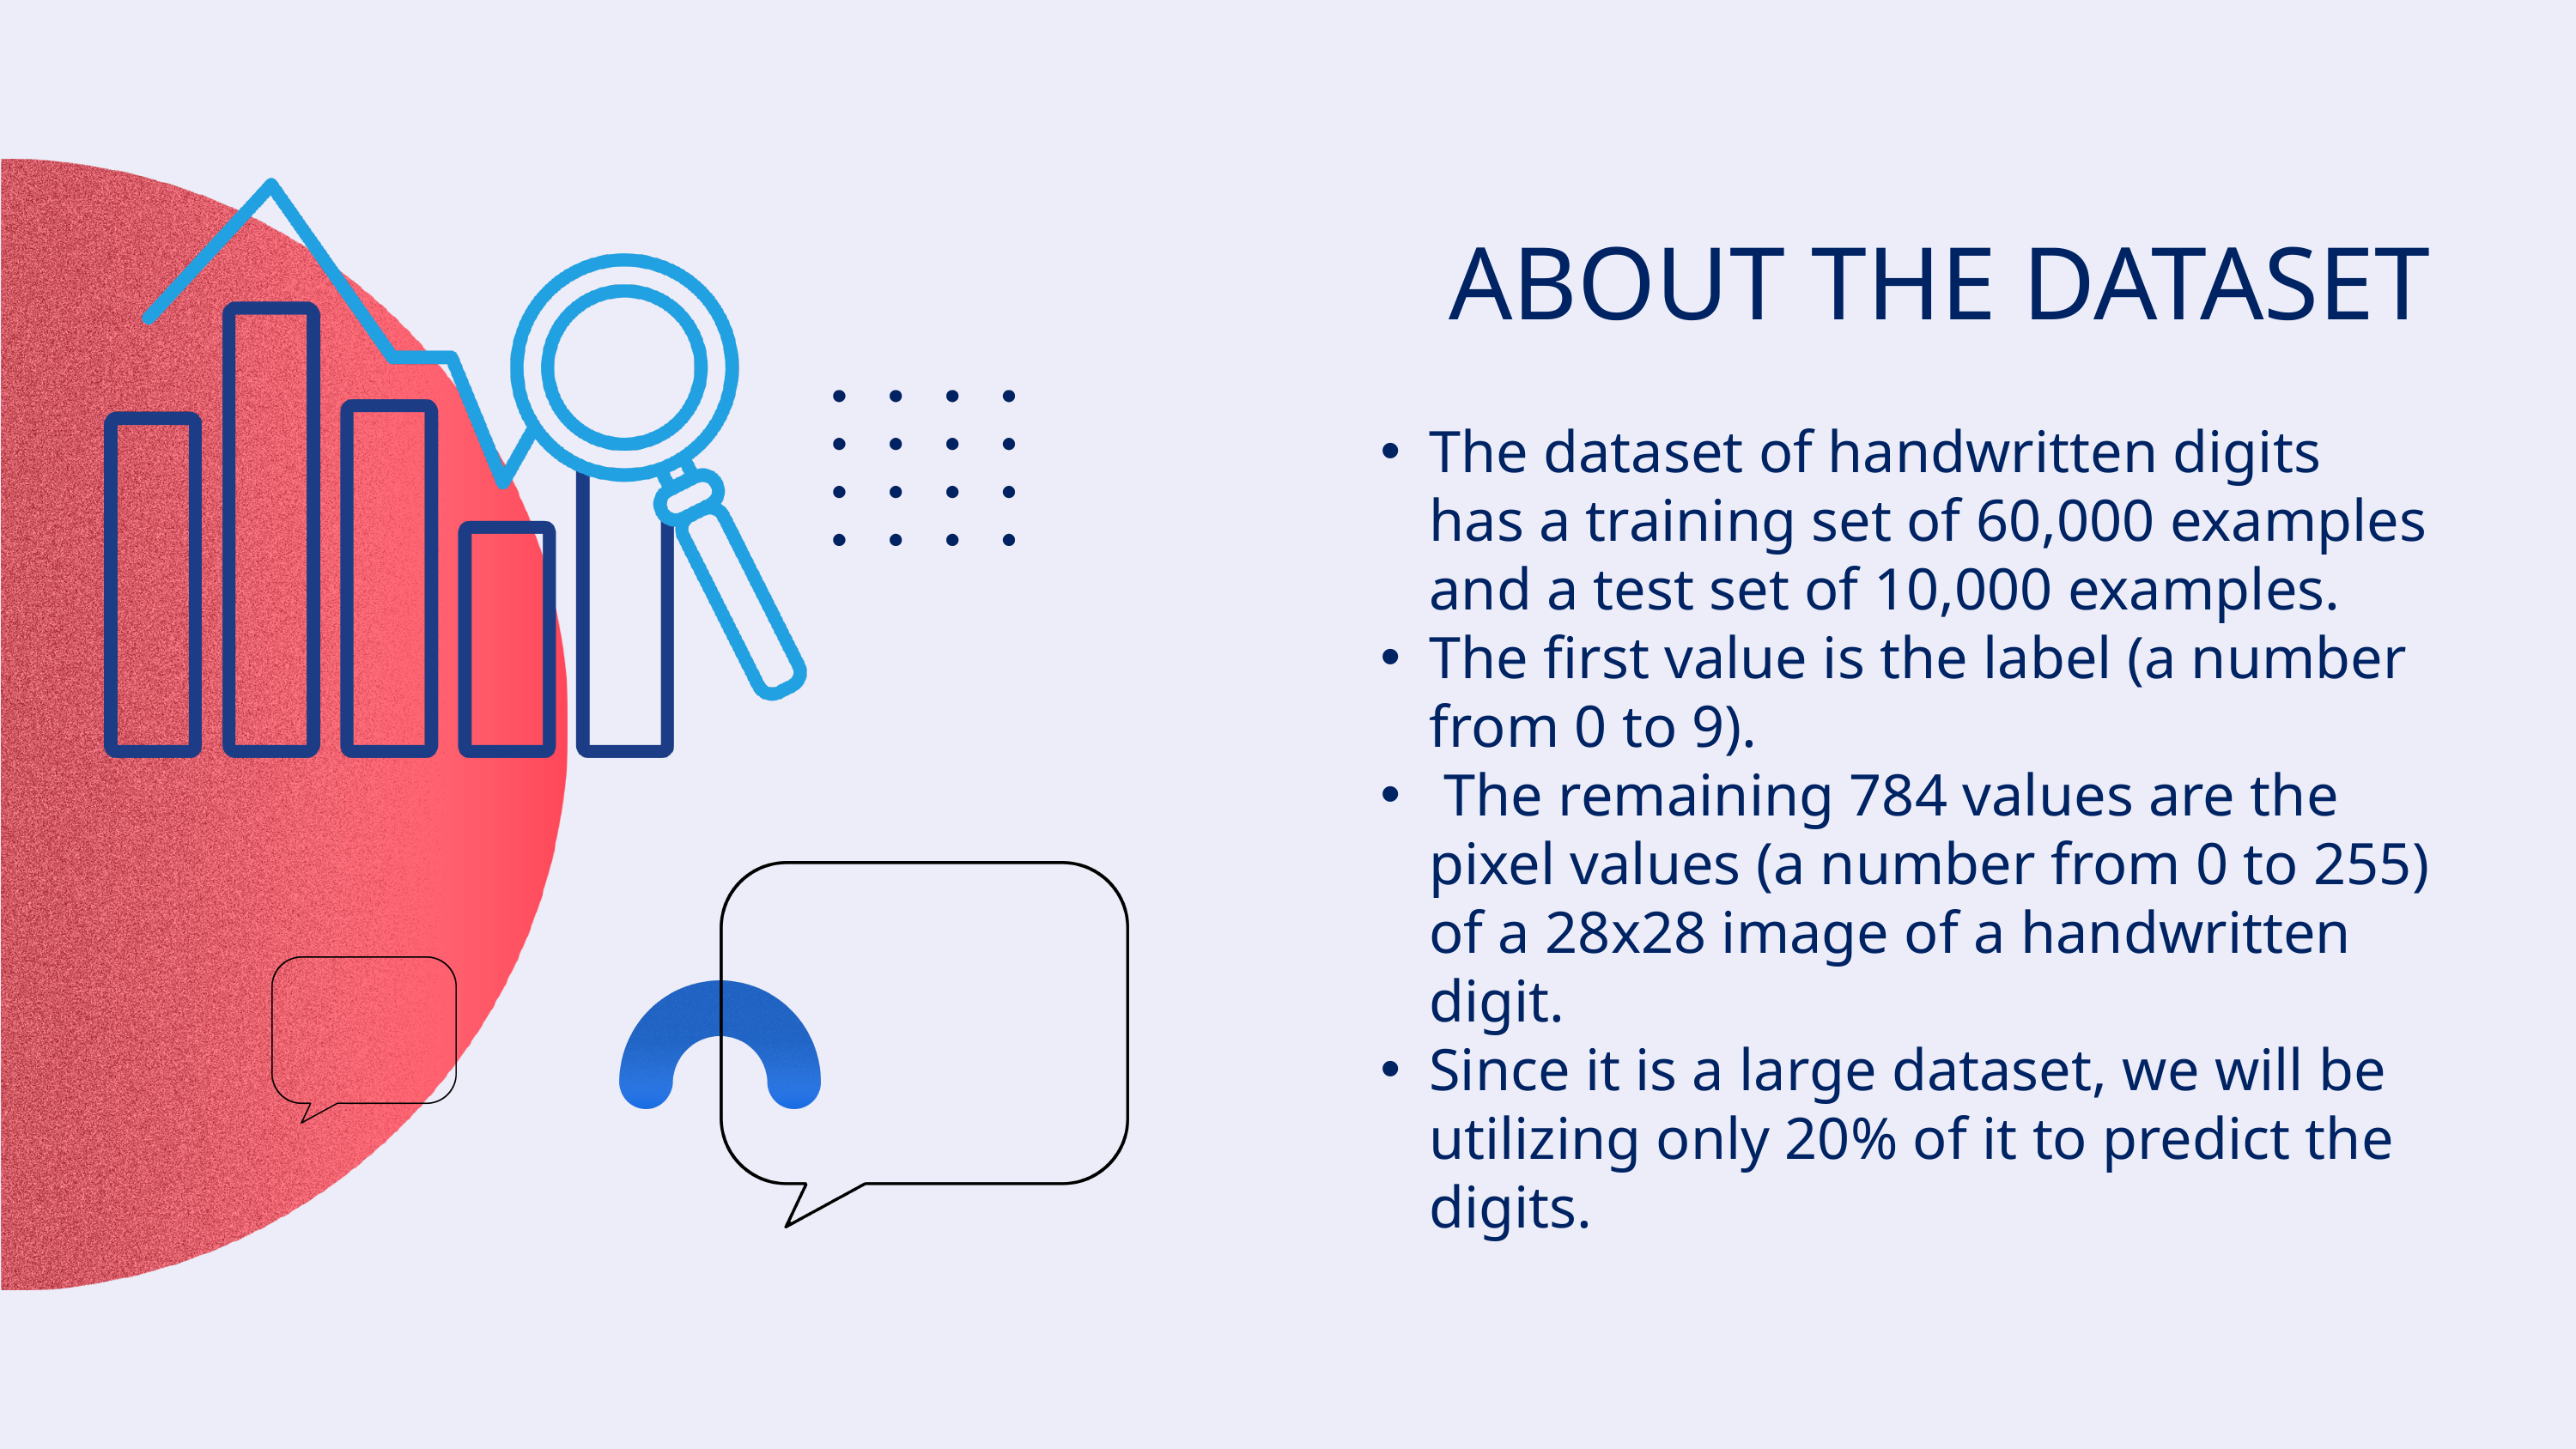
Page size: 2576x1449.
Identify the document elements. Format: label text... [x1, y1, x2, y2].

picture [834, 377, 1015, 559]
picture [618, 861, 1129, 1229]
picture [0, 158, 810, 1290]
text_box The dataset of handwritten digits has a training set of 60,000 examples and a test set of 10,000 examples. The first value is the label (a number from 0 to 9). The remaining 784 values are the pixel values (a number from 0 to 255) of a 28x28 image of a handwritten digit. Since it is a large dataset, we will be utilizing only 20% of it to predict the digits. [1332, 415, 2432, 1240]
text_box ABOUT THE DATASET [1332, 220, 2432, 341]
